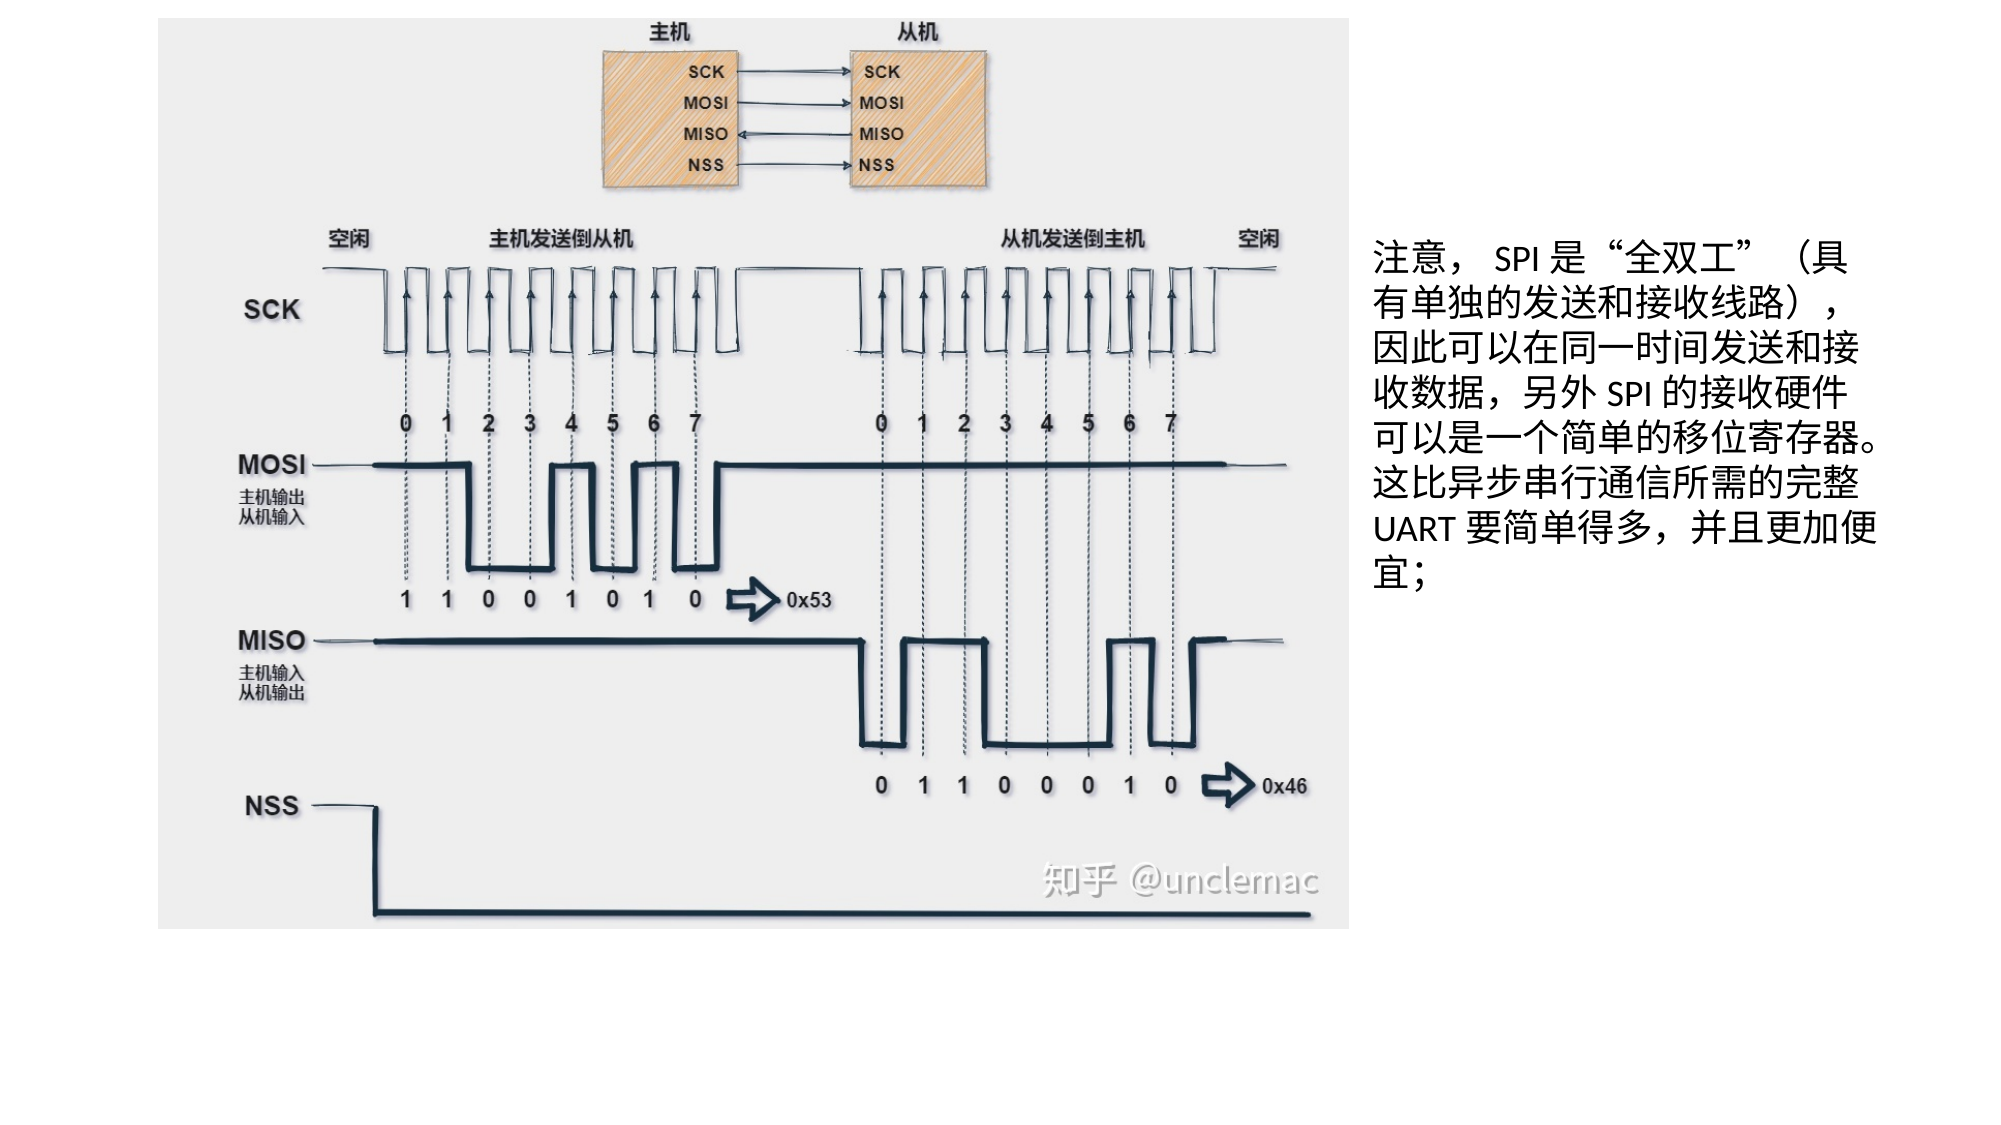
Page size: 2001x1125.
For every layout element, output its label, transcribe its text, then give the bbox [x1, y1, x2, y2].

picture [158, 18, 1349, 929]
text_box 注意，SPI是“全双工”（具有单独的发送和接收线路），因此可以在同一时间发送和接收数据，另外SPI的接收硬件可以是一个简单的移位寄存器。这比异步串行通信所需的完整UART要简单得多，并且更加便宜； [1358, 181, 1901, 602]
